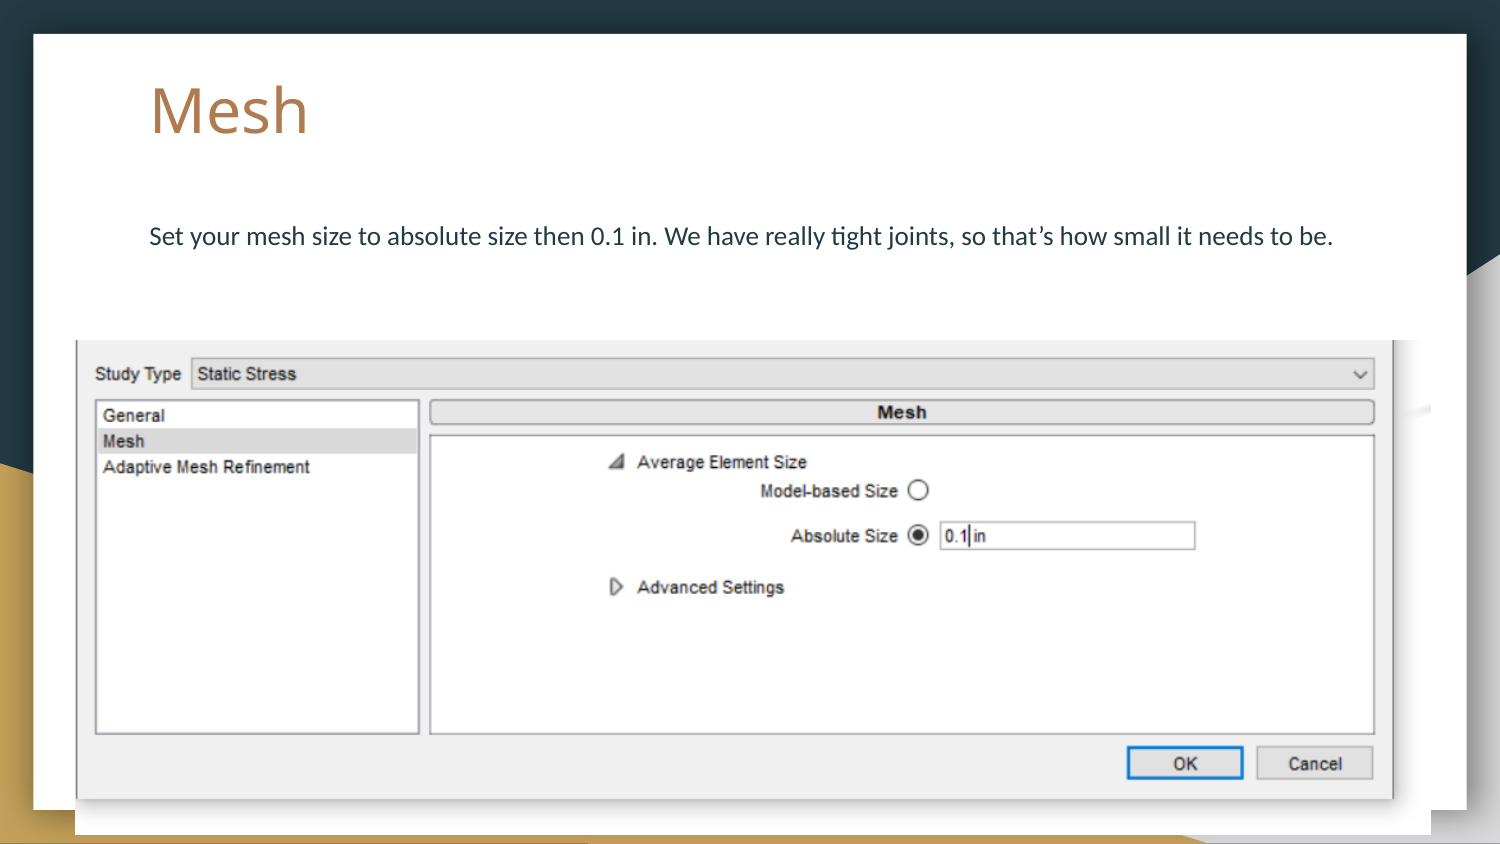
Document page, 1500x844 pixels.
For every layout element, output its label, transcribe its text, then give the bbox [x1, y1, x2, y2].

title Mesh [134, 56, 1366, 198]
list Set your mesh size to absolute size then 0.1 in. We have really tight joints, so that’s how small it needs to be. [134, 198, 1366, 294]
picture [75, 340, 1431, 835]
